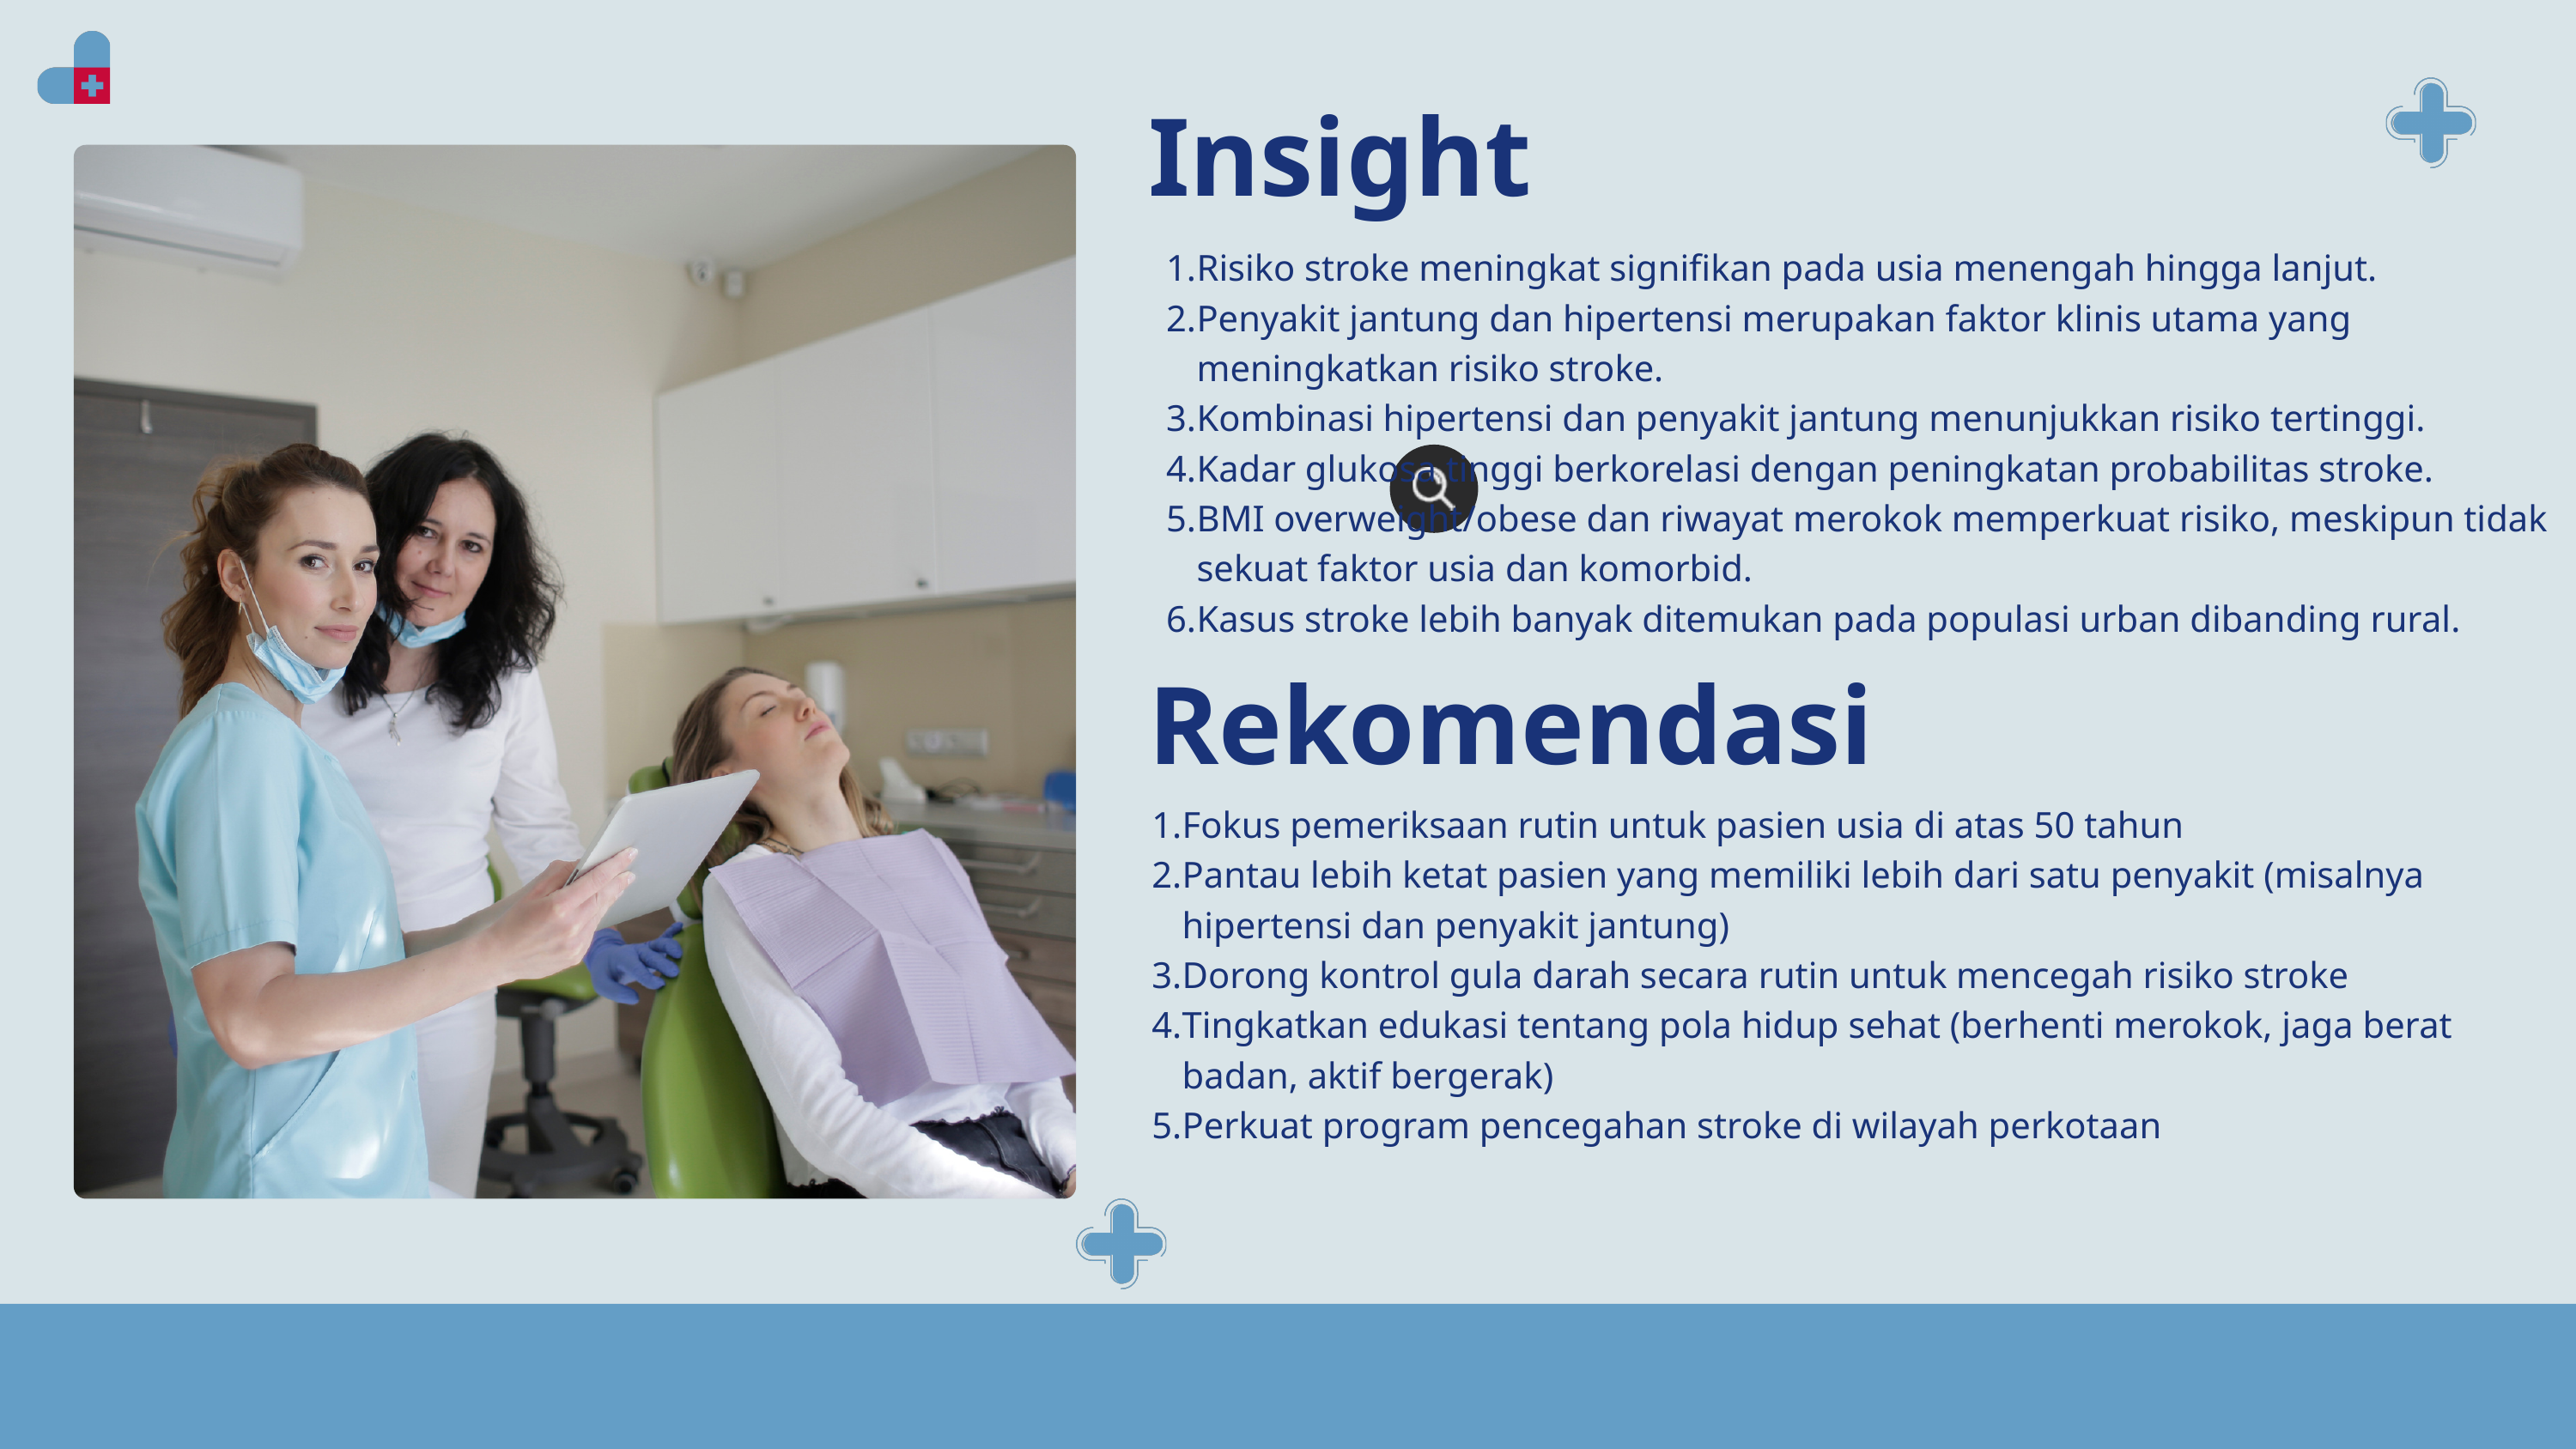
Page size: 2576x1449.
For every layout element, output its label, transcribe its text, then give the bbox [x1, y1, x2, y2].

text_box [1076, 1198, 1167, 1289]
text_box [1389, 444, 1479, 533]
text_box Rekomendasi [1148, 678, 2075, 786]
text_box Risiko stroke meningkat signifikan pada usia menengah hingga lanjut. Penyakit jantung dan hipertensi merupakan faktor klinis utama yang meningkatkan risiko stroke. Kombinasi hipertensi dan penyakit jantung menunjukkan risiko tertinggi. Kadar glukosa tinggi berkorelasi dengan peningkatan probabilitas stroke. BMI overweight/obese dan riwayat merokok memperkuat risiko, meskipun tidak sekuat faktor usia dan komorbid. Kasus stroke lebih banyak ditemukan pada populasi urban dibanding rural. [1135, 238, 2576, 689]
text_box [2385, 77, 2476, 168]
text_box Fokus pemeriksaan rutin untuk pasien usia di atas 50 tahun Pantau lebih ketat pasien yang memiliki lebih dari satu penyakit (misalnya hipertensi dan penyakit jantung) Dorong kontrol gula darah secara rutin untuk mencegah risiko stroke Tingkatkan edukasi tentang pola hidup sehat (berhenti merokok, jaga berat badan, aktif bergerak) Perkuat program pencegahan stroke di wilayah perkotaan [1121, 795, 2561, 1197]
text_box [0, 1303, 2576, 1449]
text_box [37, 31, 111, 104]
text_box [73, 144, 1077, 1199]
text_box Insight [1148, 110, 2075, 218]
